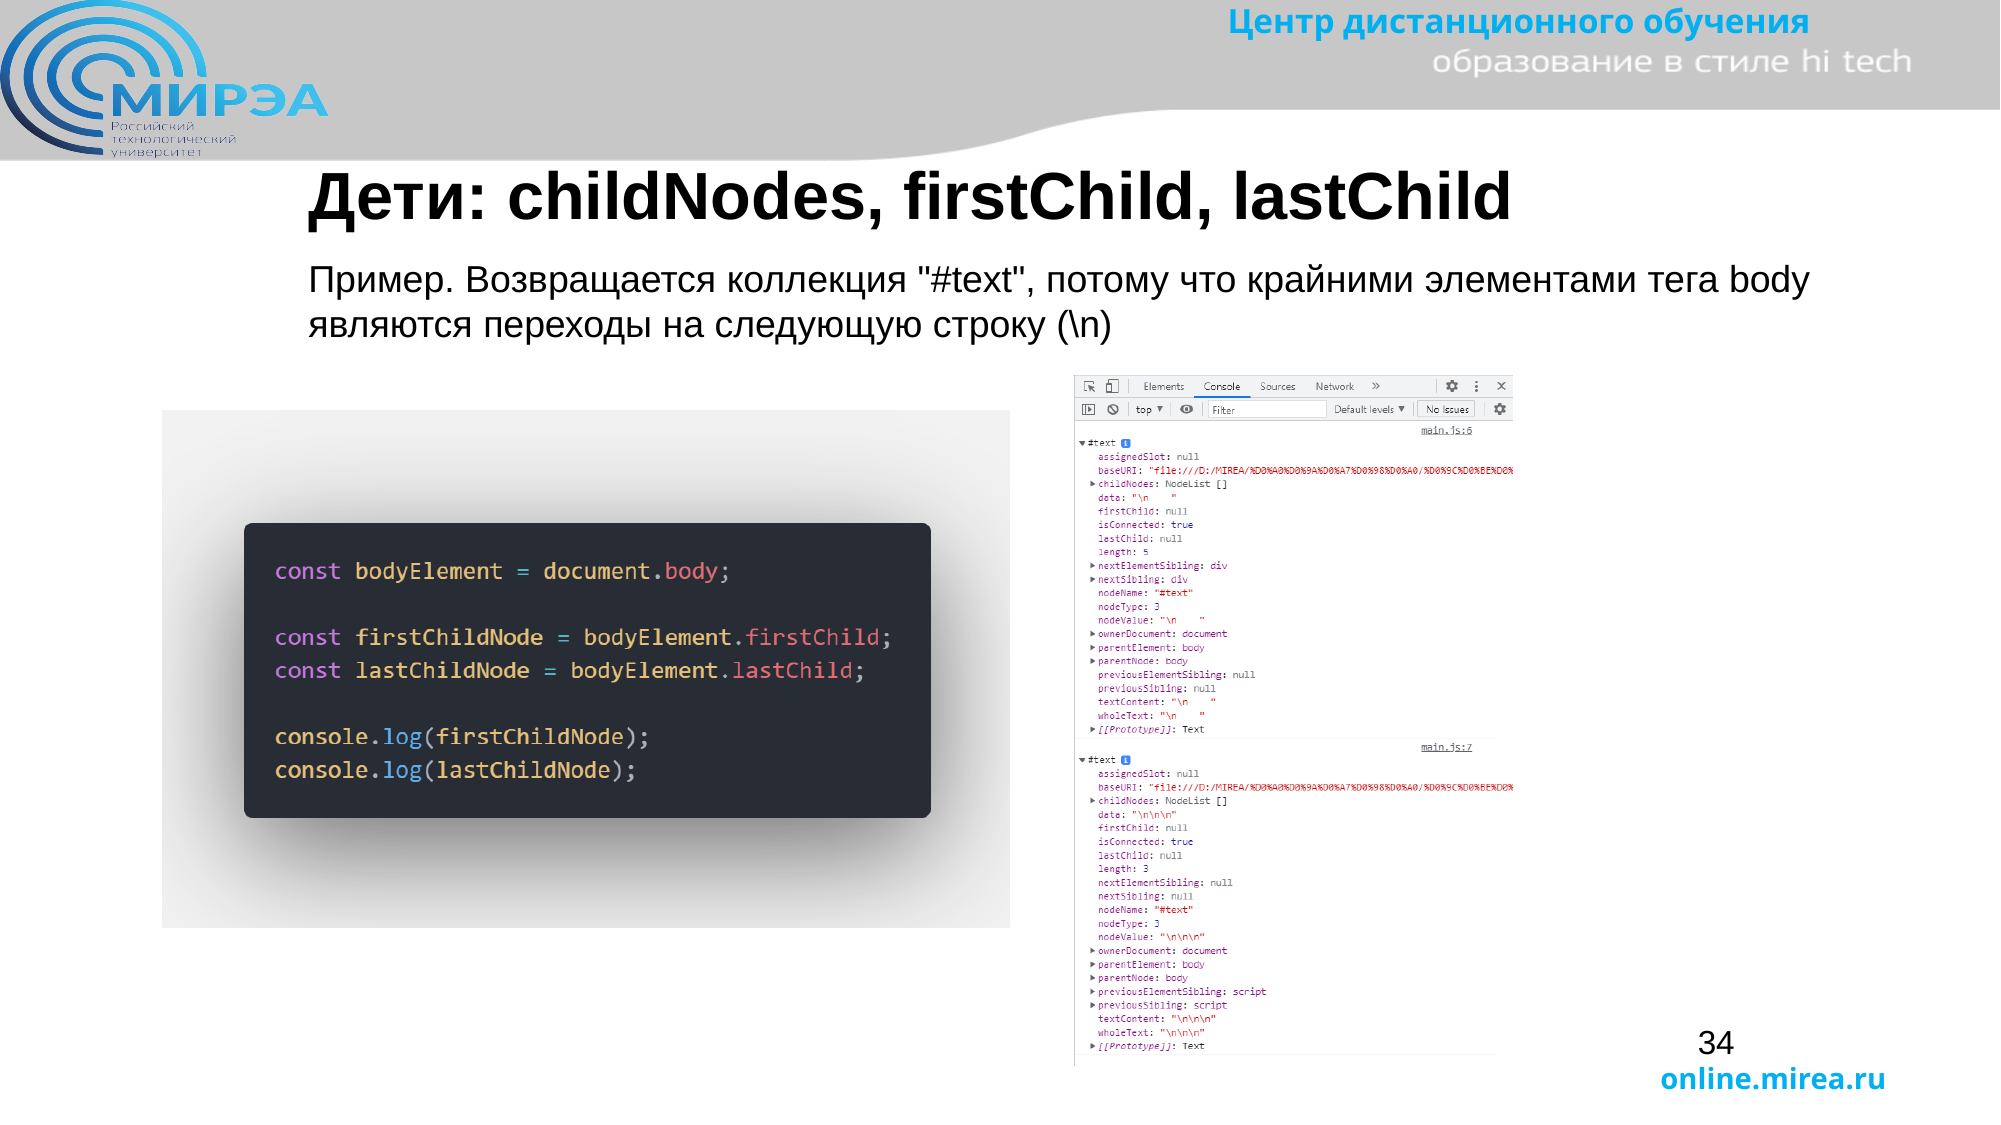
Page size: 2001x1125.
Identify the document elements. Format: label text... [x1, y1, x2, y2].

text_box Пример. Возвращается коллекция "#text", потому что крайними элементами тега body являются переходы на следующую строку (\n) [293, 247, 1842, 353]
text_box Дети: childNodes, firstChild, lastChild [293, 145, 1737, 247]
picture [1073, 371, 1513, 1066]
text_box 34 [1513, 1013, 1750, 1058]
picture [162, 410, 1010, 928]
picture [0, 0, 329, 159]
